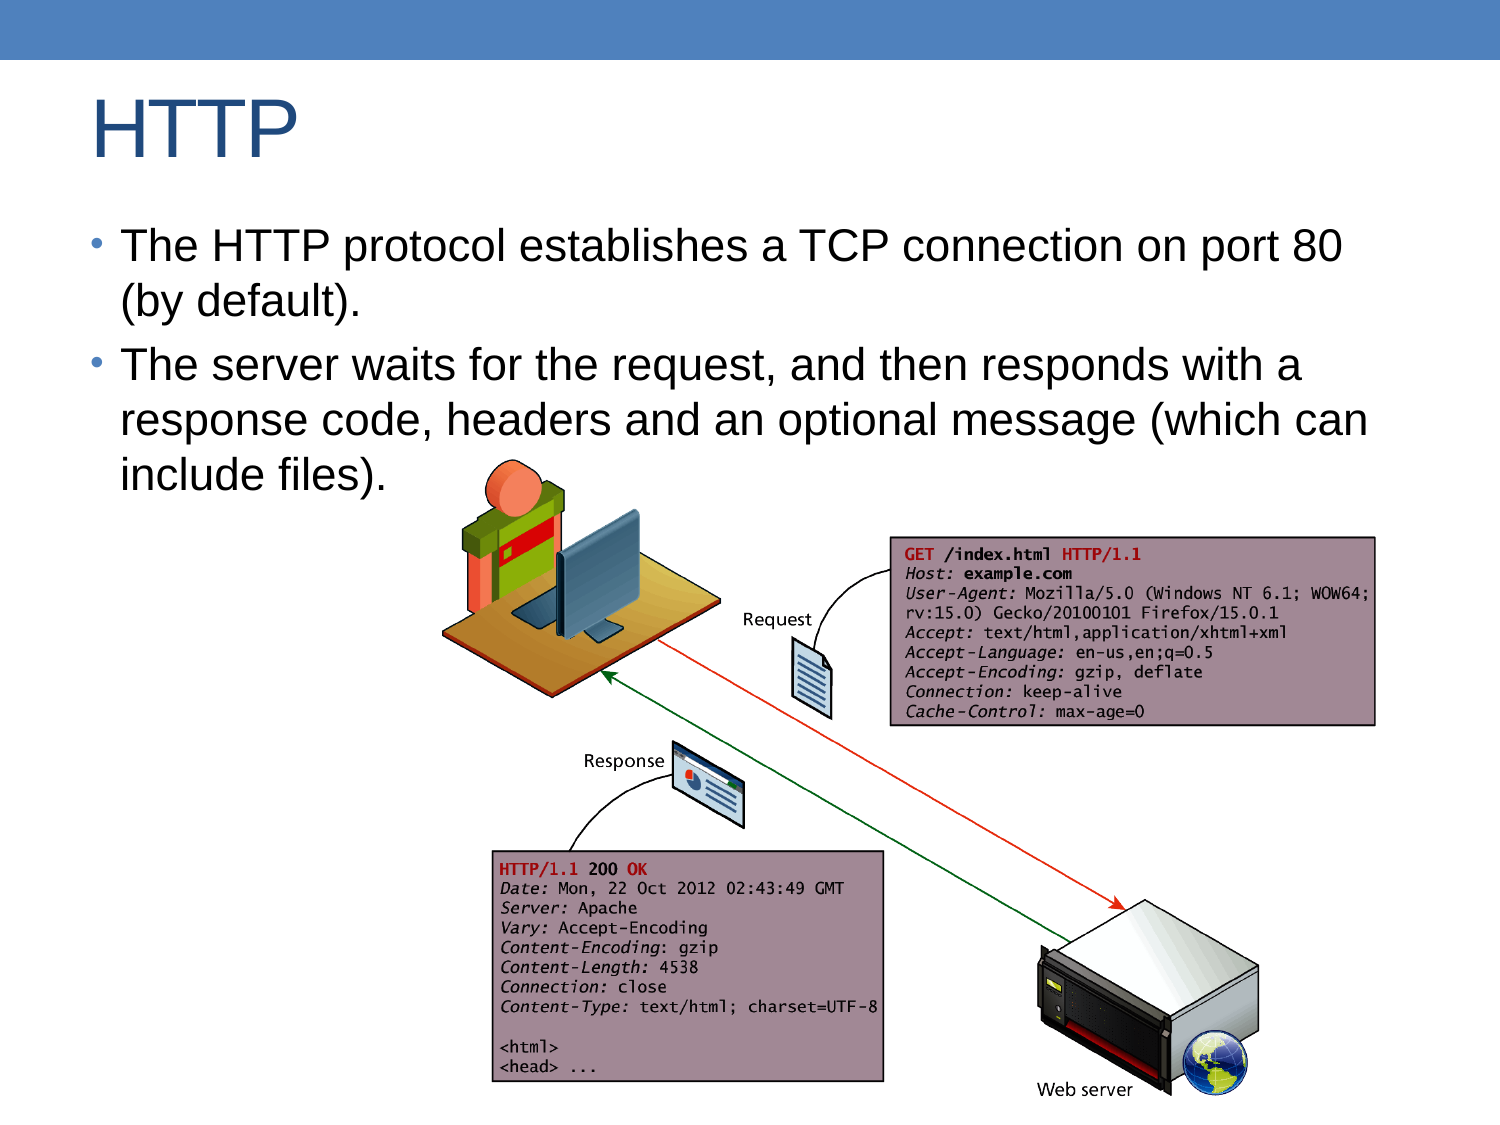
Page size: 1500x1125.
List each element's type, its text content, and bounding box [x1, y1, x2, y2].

picture [442, 457, 1377, 1100]
list The HTTP protocol establishes a TCP connection on port 80 (by default). The server waits for the request, and then responds with a response code, headers and an optional message (which can include files). [75, 208, 1425, 1009]
title HTTP [75, 43, 1425, 206]
